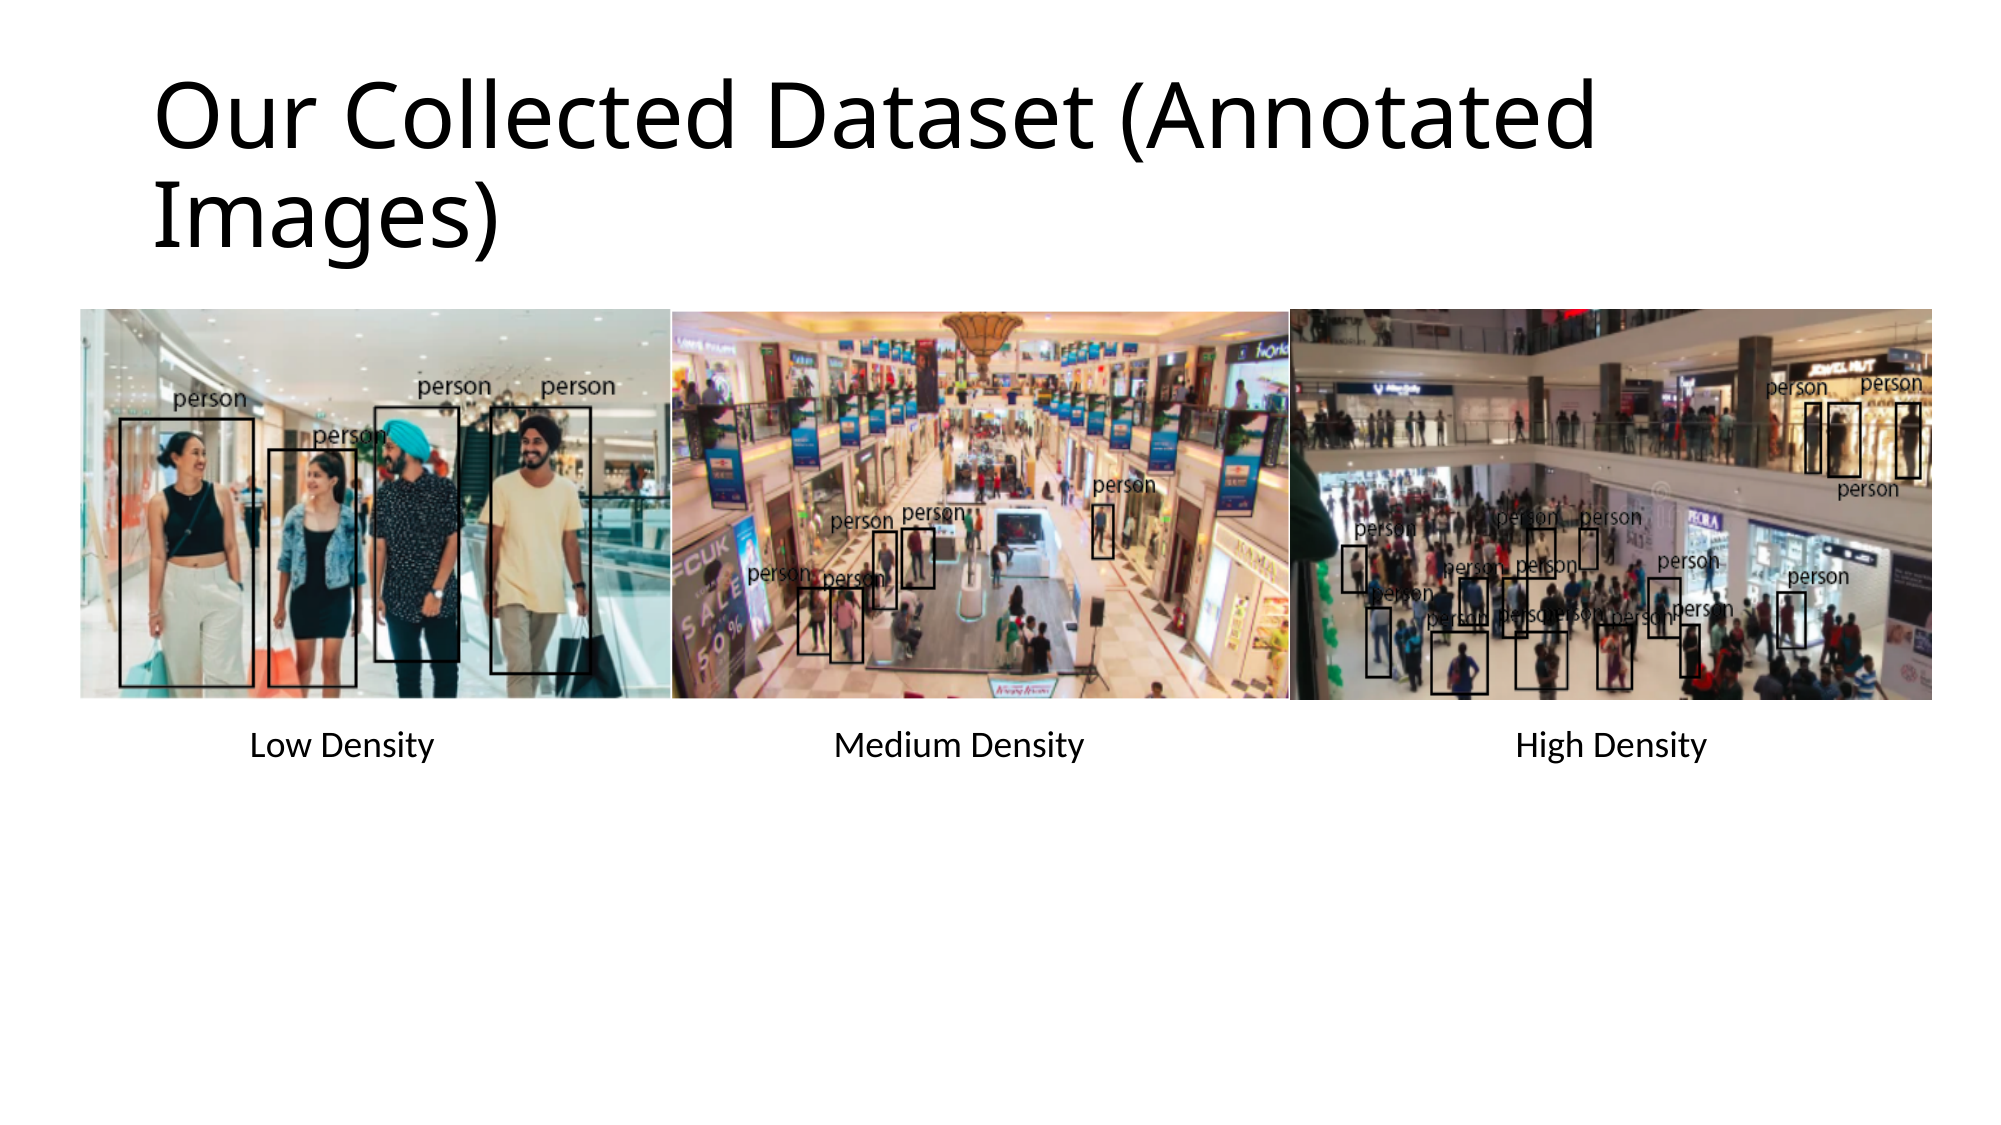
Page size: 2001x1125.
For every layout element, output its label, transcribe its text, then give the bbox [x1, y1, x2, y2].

text_box Medium Density [818, 712, 1140, 772]
title Our Collected Dataset (Annotated Images) [137, 59, 1863, 278]
text_box High Density [1500, 712, 1784, 772]
picture [79, 309, 1932, 700]
text_box Low Density [235, 712, 455, 772]
